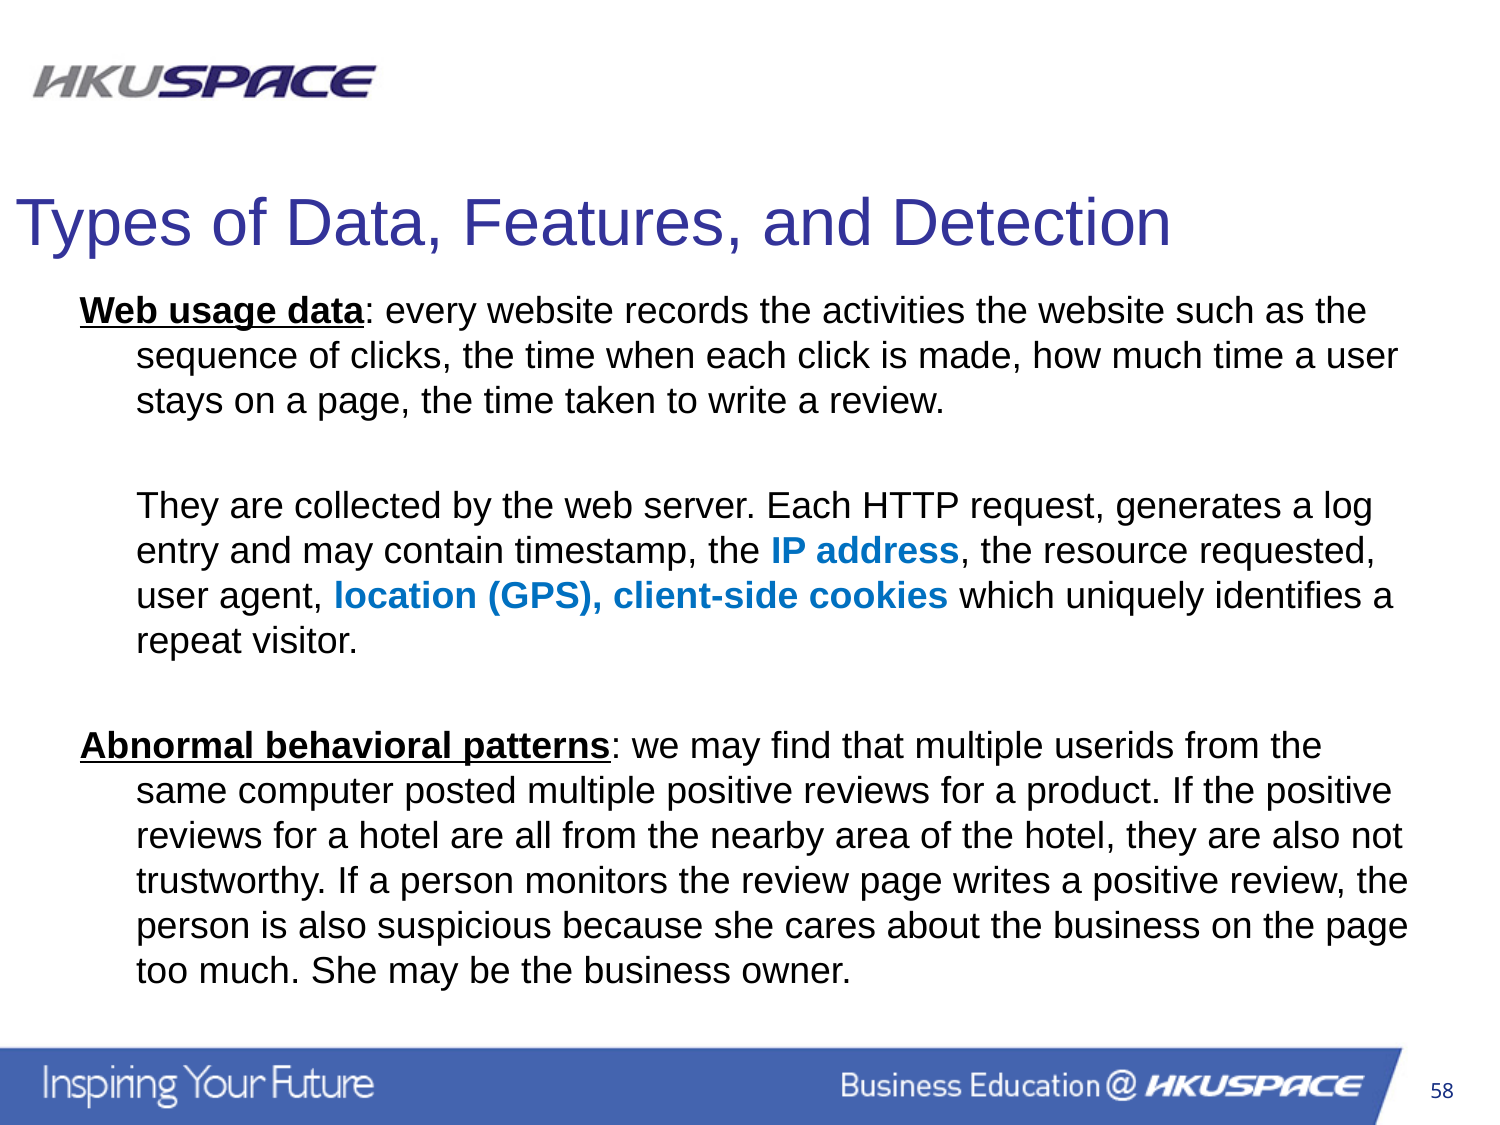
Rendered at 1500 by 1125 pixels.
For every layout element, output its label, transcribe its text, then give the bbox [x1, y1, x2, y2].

title Types of Data, Features, and Detection [0, 101, 1325, 266]
slide_number 58 [1415, 1070, 1499, 1125]
text_box Web usage data: every website records the activities the website such as the sequence of clicks, the time when each click is made, how much time a user stays on a page, the time taken to write a review. They are collected by the web server. Each HTTP request, generates a log entry and may contain timestamp, the IP address, the resource requested, user agent, location (GPS), client-side cookies which uniquely identifies a repeat visitor. Abnormal behavioral patterns: we may find that multiple userids from the same computer posted multiple positive reviews for a product. If the positive reviews for a hotel are all from the nearby area of the hotel, they are also not trustworthy. If a person monitors the review page writes a positive review, the person is also suspicious because she cares about the business on the page too much. She may be the business owner. [64, 278, 1436, 1047]
picture [0, 0, 1500, 1125]
